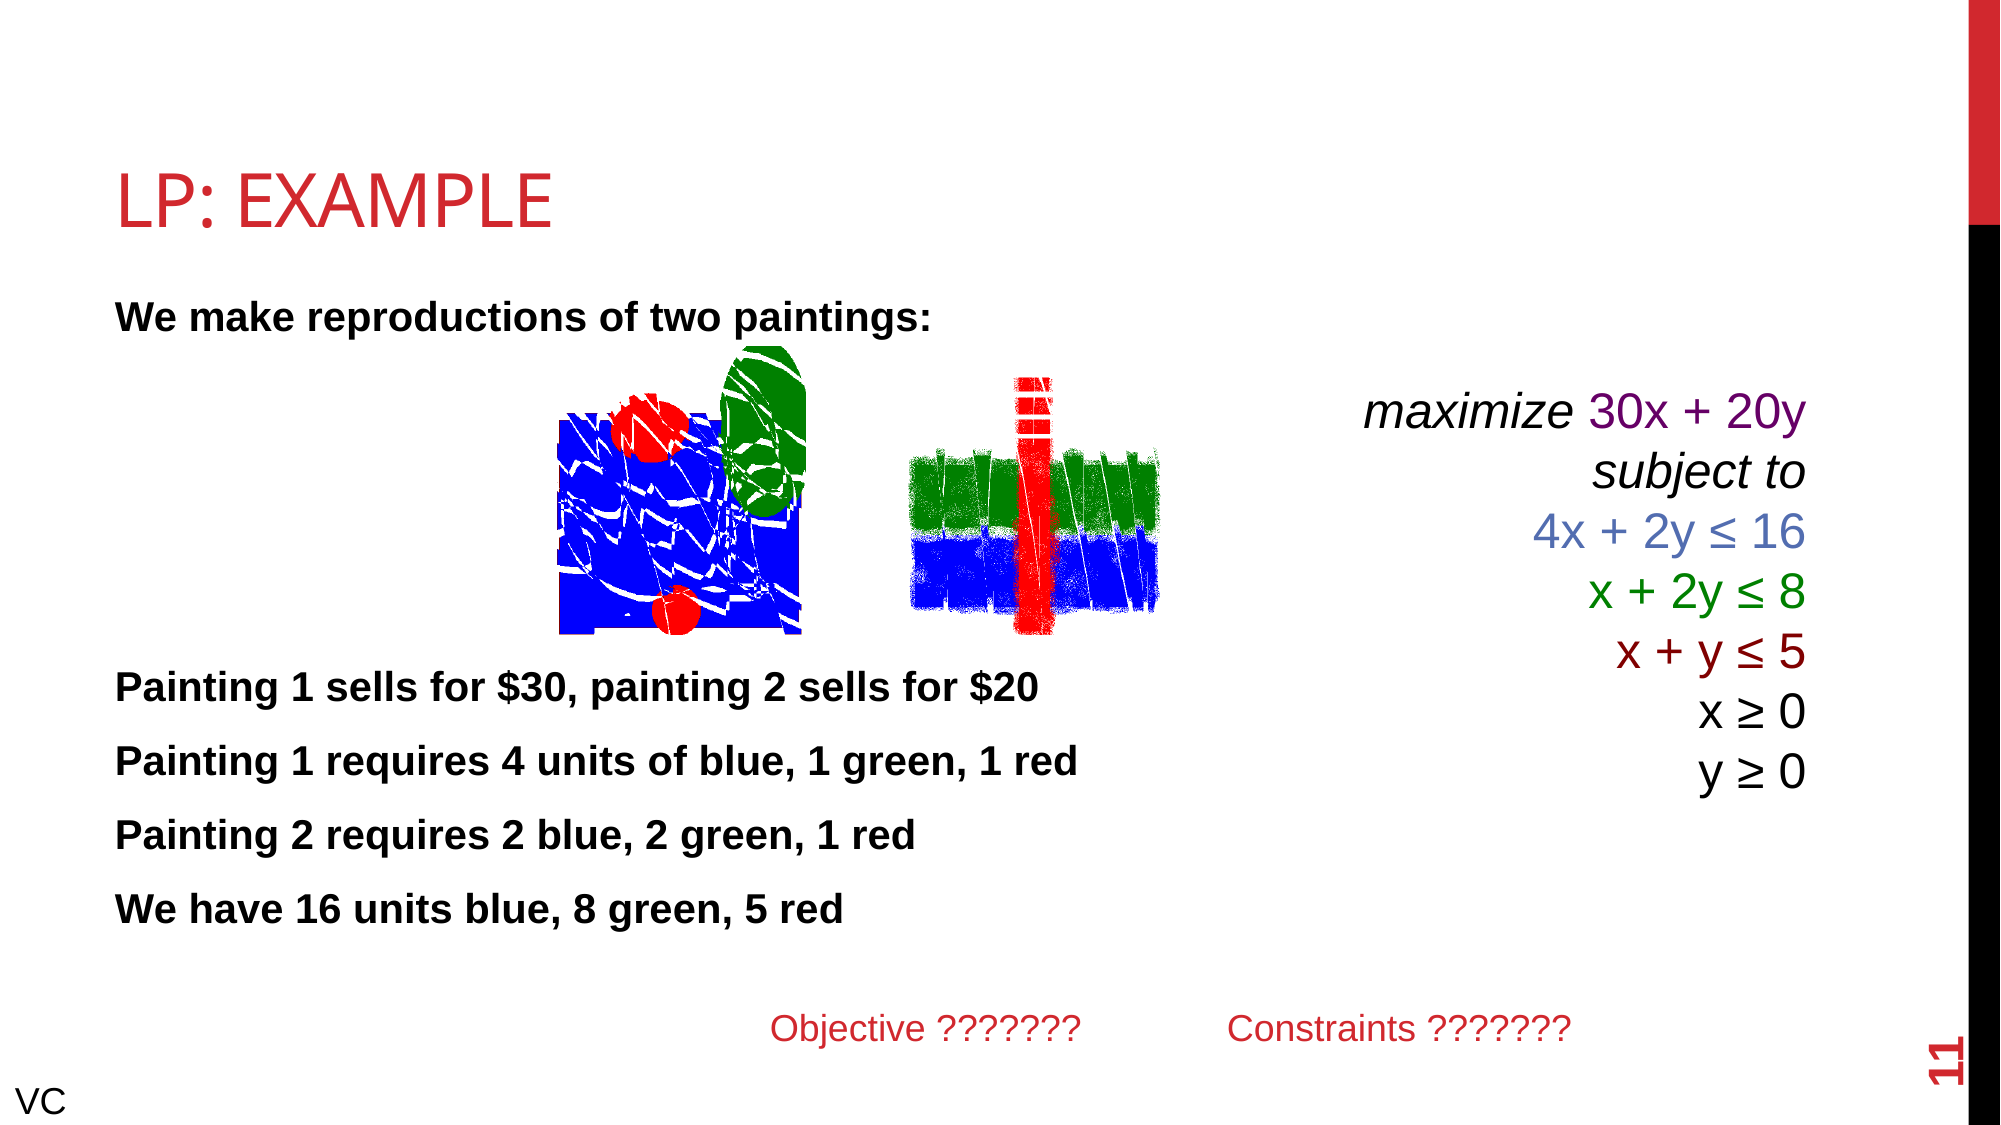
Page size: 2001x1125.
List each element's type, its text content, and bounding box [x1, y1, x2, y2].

text_box maximize 30x + 20y subject to 4x + 2y ≤ 16 x + 2y ≤ 8 x + y ≤ 5 x ≥ 0 y ≥ 0 [1294, 371, 1822, 807]
picture [902, 338, 1168, 635]
list We make reproductions of two paintings: Painting 1 sells for $30, painting 2 sells for $20 Painting 1 requires 4 units of blue, 1 green, 1 red Painting 2 requires 2 blue, 2 green, 1 red We have 16 units blue, 8 green, 5 red [99, 287, 1767, 1005]
picture [547, 346, 807, 635]
text_box Constraints ??????? [1212, 996, 1607, 1056]
title LP: Example [99, 25, 1367, 250]
text_box VC [0, 1069, 115, 1125]
text_box Objective ??????? [754, 996, 1127, 1056]
slide_number 11 [1903, 887, 1984, 1104]
